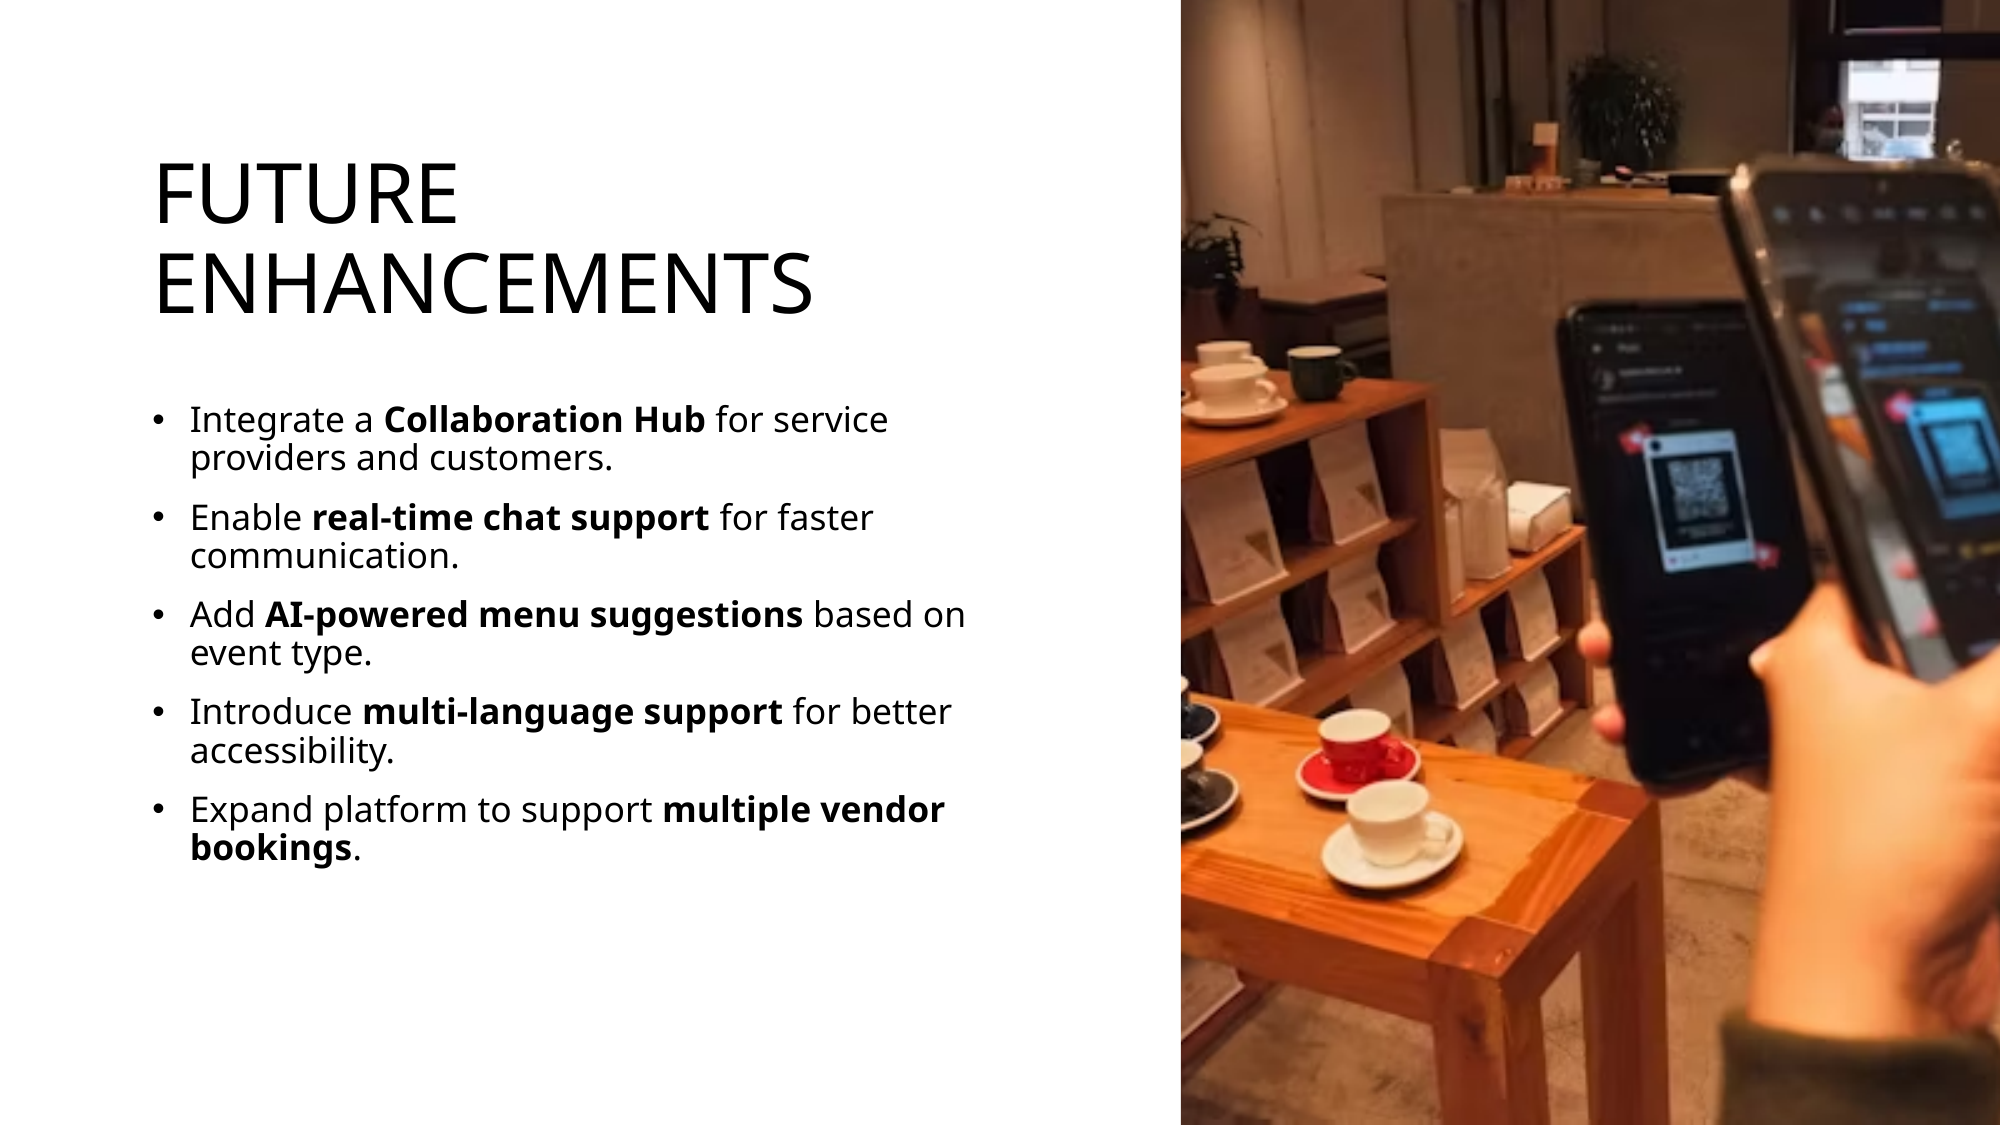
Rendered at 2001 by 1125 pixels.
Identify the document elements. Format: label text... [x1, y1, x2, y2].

title FUTURE ENHANCEMENTS [137, 118, 1122, 365]
text_box [0, 0, 1180, 1125]
list Integrate a Collaboration Hub for service providers and customers. Enable real-time chat support for faster communication. Add AI-powered menu suggestions based on event type. Introduce multi-language support for better accessibility. Expand platform to support multiple vendor bookings. [137, 394, 1000, 1007]
picture [1180, 0, 2000, 1125]
